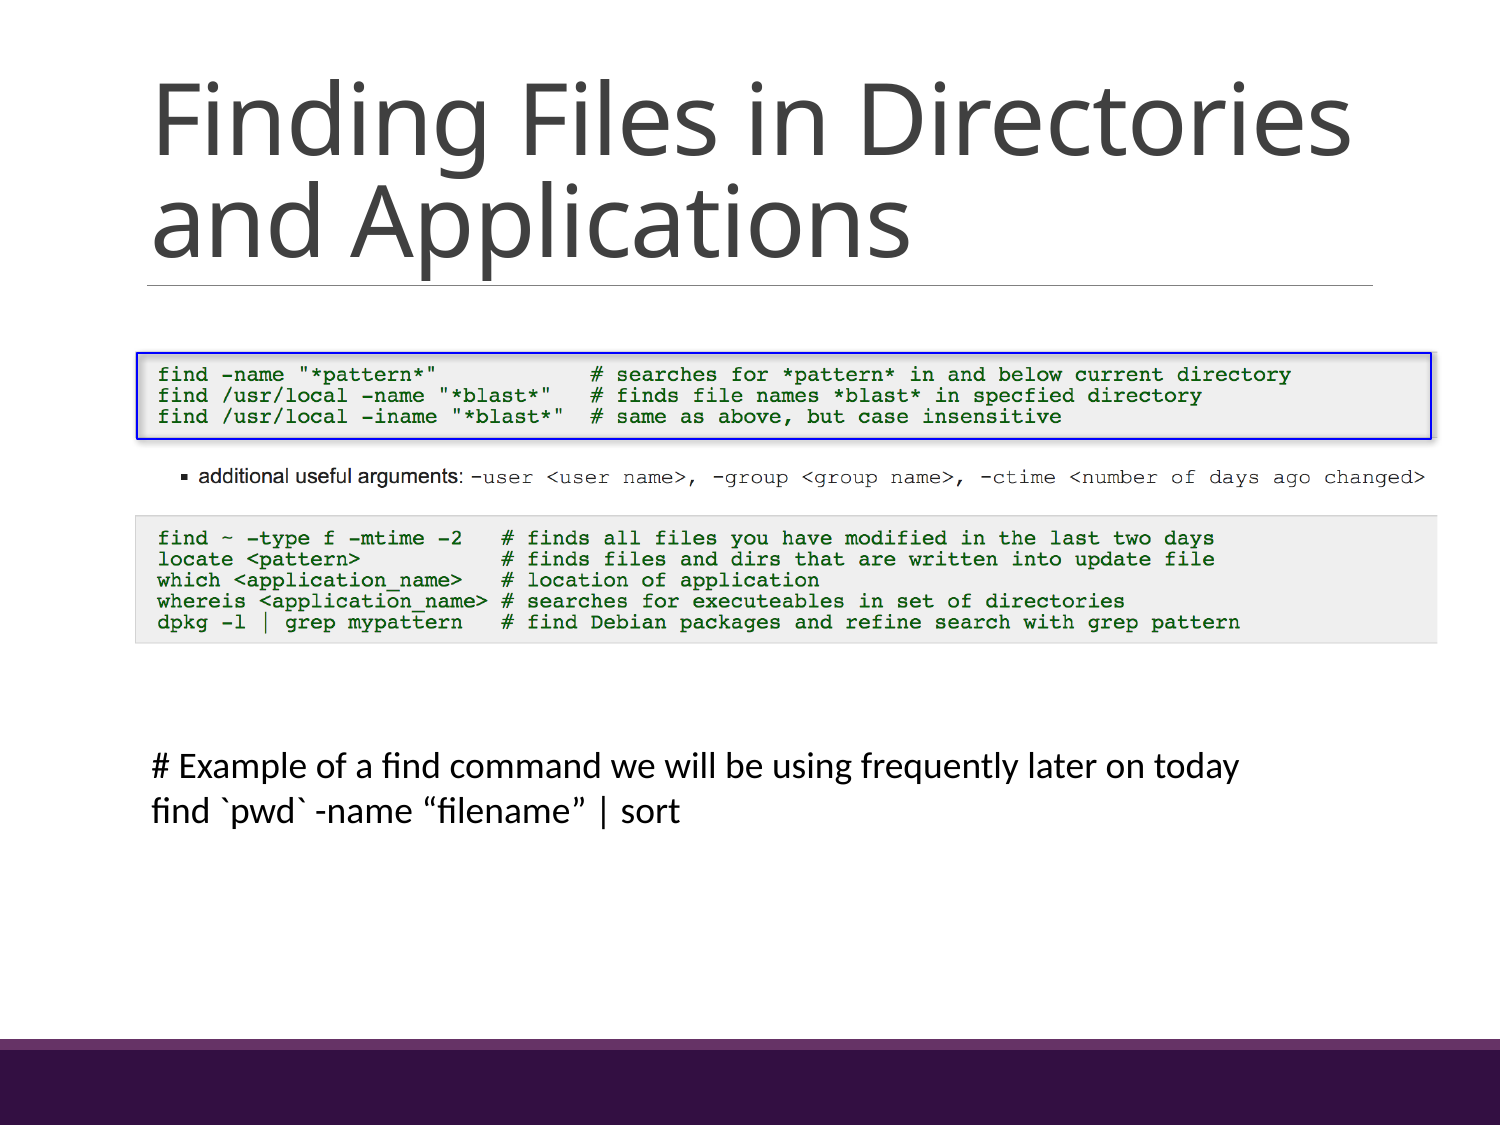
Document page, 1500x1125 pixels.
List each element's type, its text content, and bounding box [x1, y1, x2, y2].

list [64, 335, 1438, 648]
title Finding Files in Directories and Applications [135, 47, 1373, 285]
text_box # Example of a find command we will be using frequently later on today find `pwd` -name “filename” | sort [136, 733, 1432, 839]
